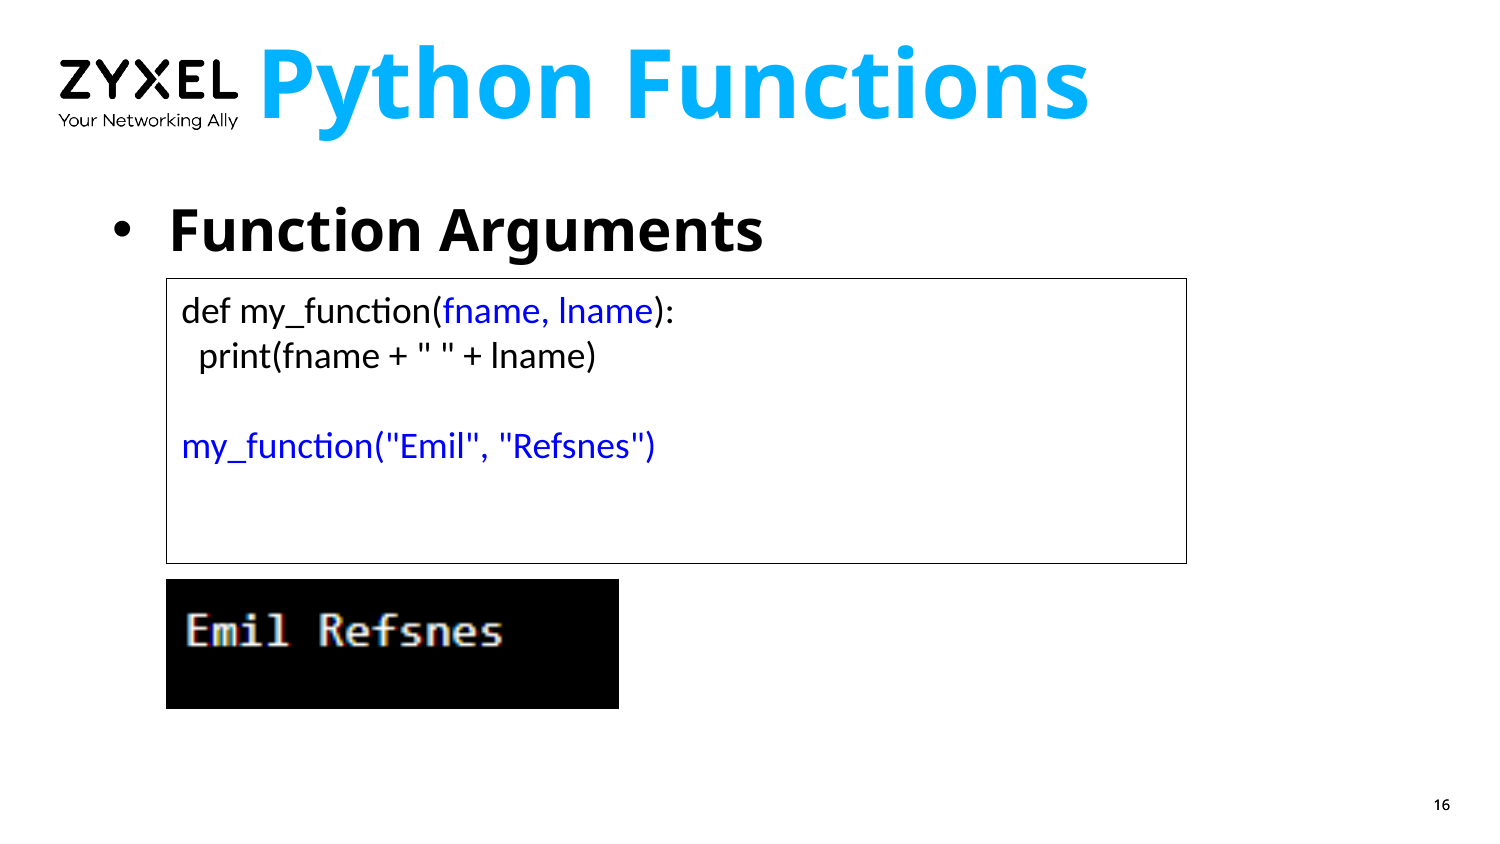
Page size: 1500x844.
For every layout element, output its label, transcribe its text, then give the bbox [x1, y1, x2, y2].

title Python Functions [256, 35, 1387, 142]
picture [166, 578, 619, 709]
text_box Function Arguments [97, 185, 1460, 806]
picture [0, 20, 296, 169]
text_box def my_function(fname, lname): print(fname + " " + lname) my_function("Emil", "Refsnes") [166, 278, 1187, 564]
